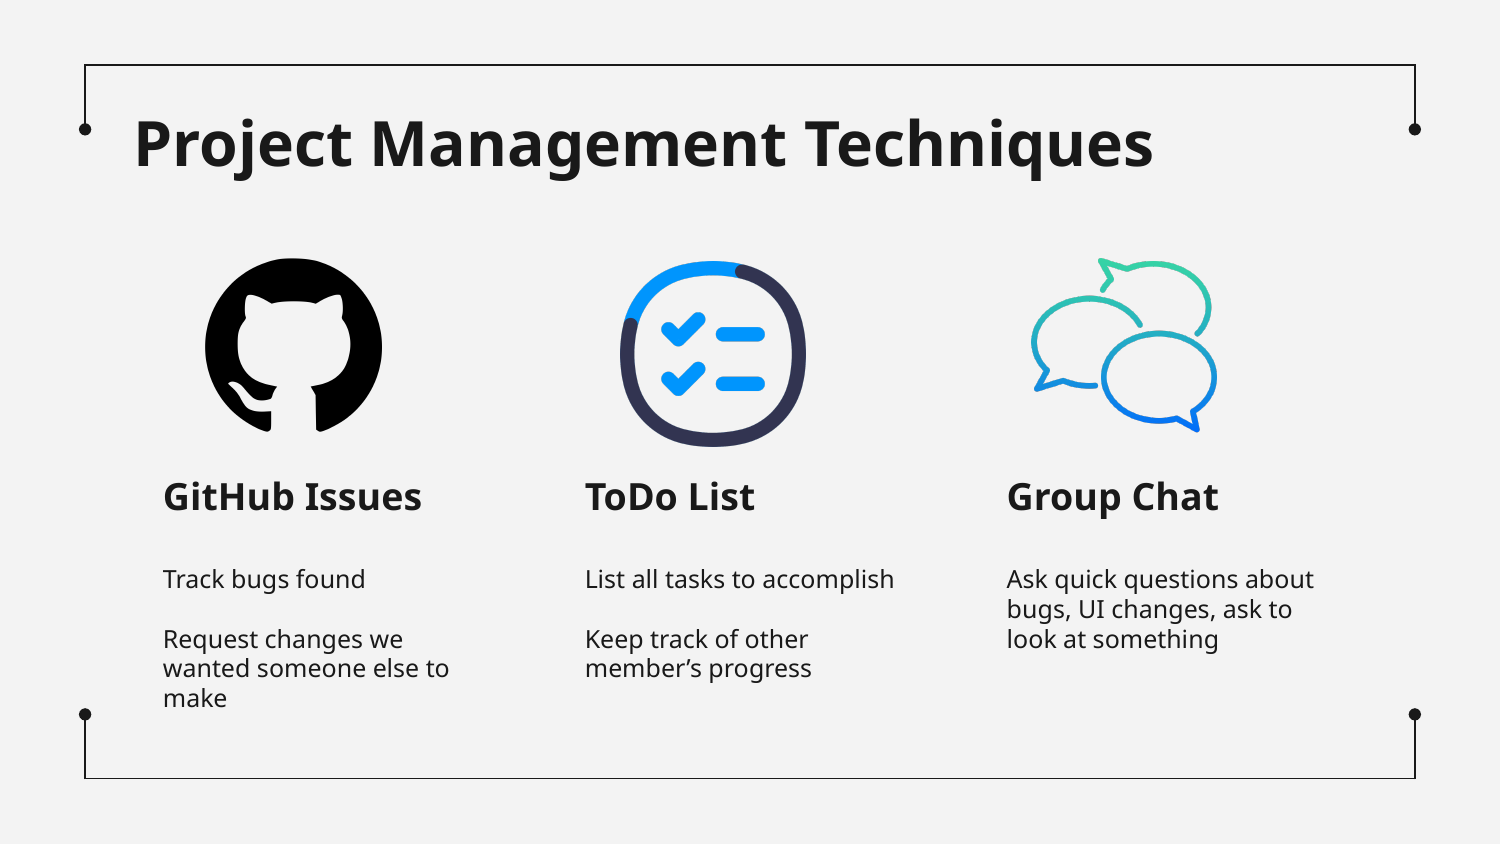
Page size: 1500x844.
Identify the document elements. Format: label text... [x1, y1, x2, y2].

picture [620, 261, 806, 447]
picture [1031, 252, 1217, 438]
subtitle ToDo List [569, 401, 931, 533]
subtitle Ask quick questions about bugs, UI changes, ask to look at something [991, 548, 1353, 822]
title Project Management Techniques [118, 88, 1383, 183]
subtitle Group Chat [991, 401, 1353, 533]
picture [201, 252, 386, 438]
subtitle GitHub Issues [147, 401, 509, 533]
subtitle List all tasks to accomplish Keep track of other member’s progress [569, 548, 931, 822]
subtitle Track bugs found Request changes we wanted someone else to make [147, 548, 509, 822]
